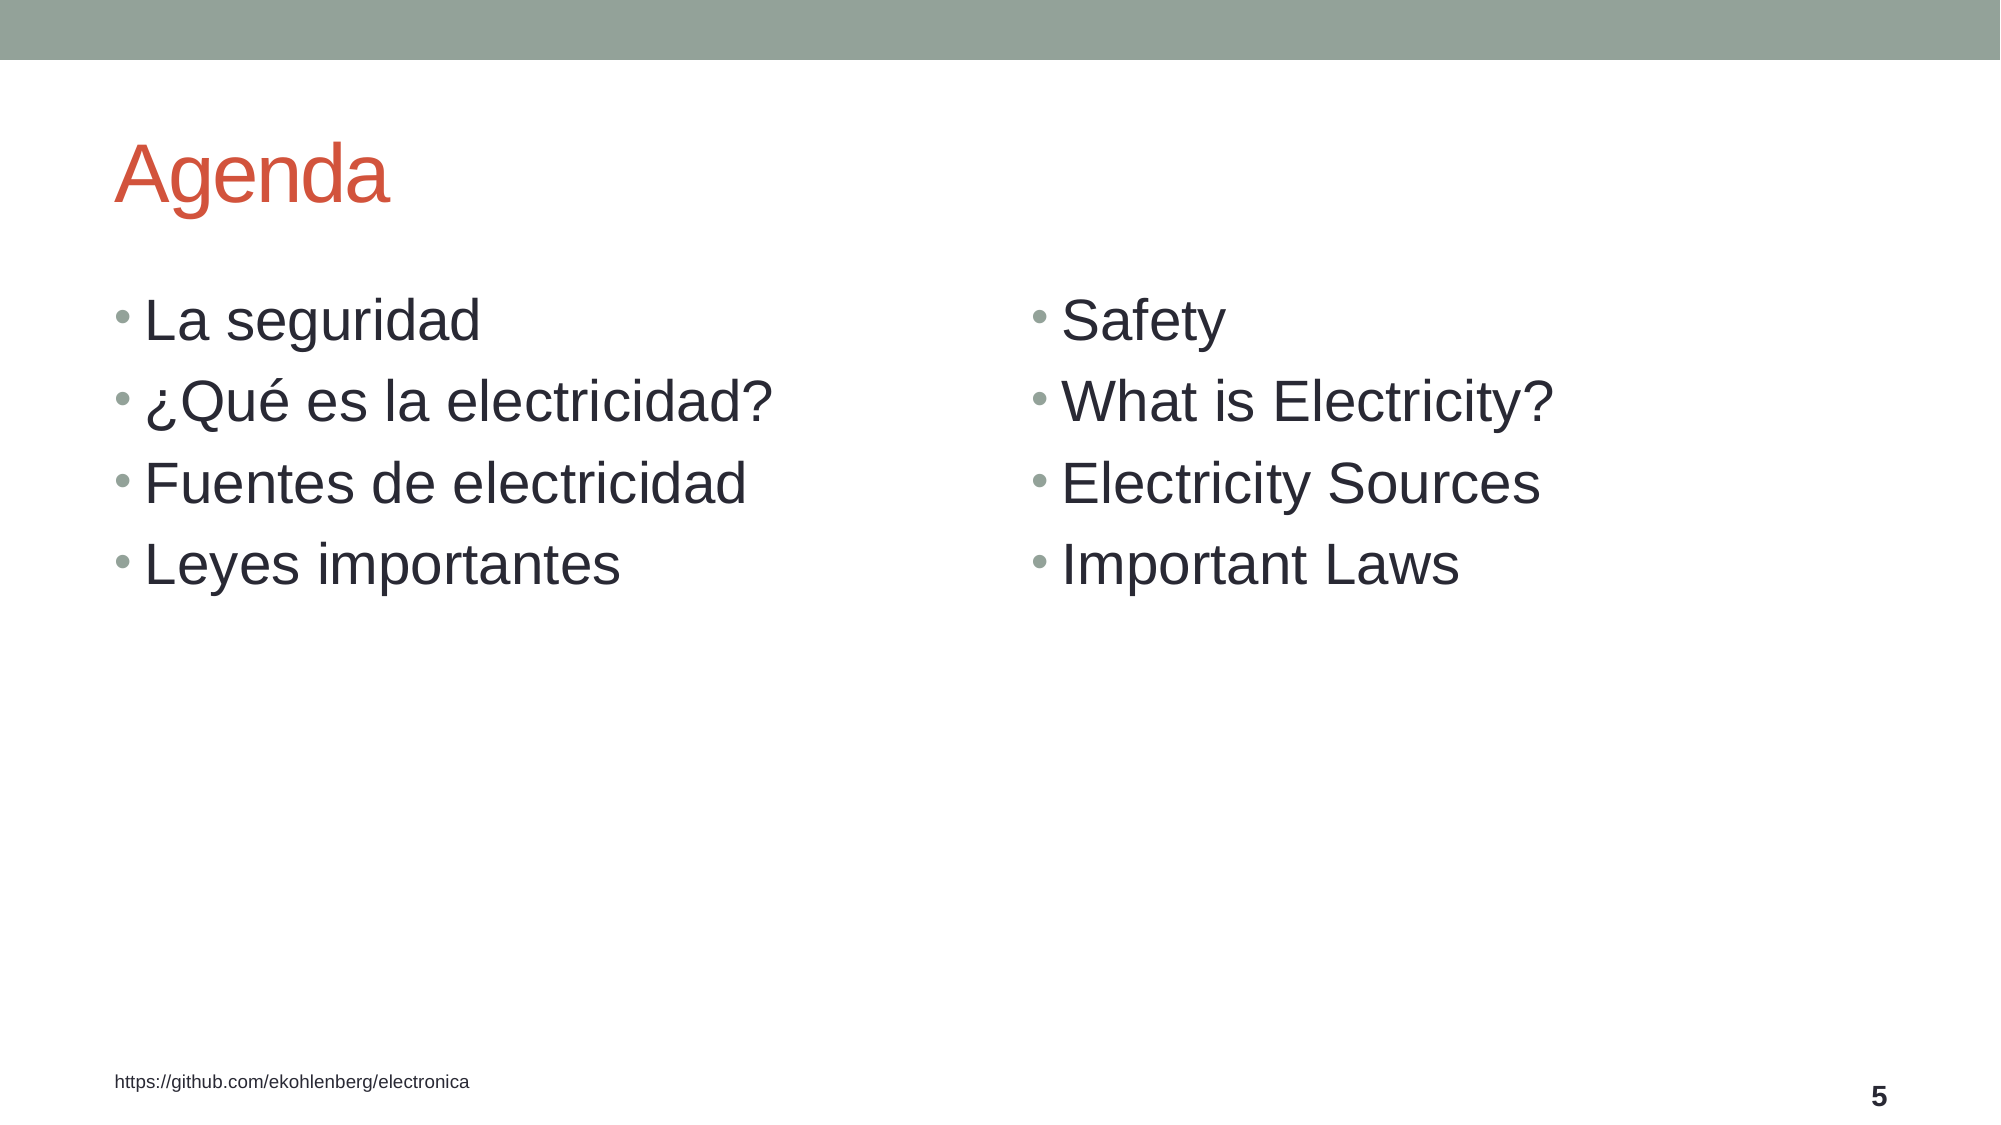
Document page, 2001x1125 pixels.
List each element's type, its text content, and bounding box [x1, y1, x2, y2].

title Agenda [99, 87, 1900, 250]
slide_number 5 [1585, 1068, 1903, 1123]
list La seguridad ¿Qué es la electricidad? Fuentes de electricidad Leyes importantes [99, 274, 984, 1049]
list Safety What is Electricity? Electricity Sources Important Laws [1016, 274, 1900, 1049]
